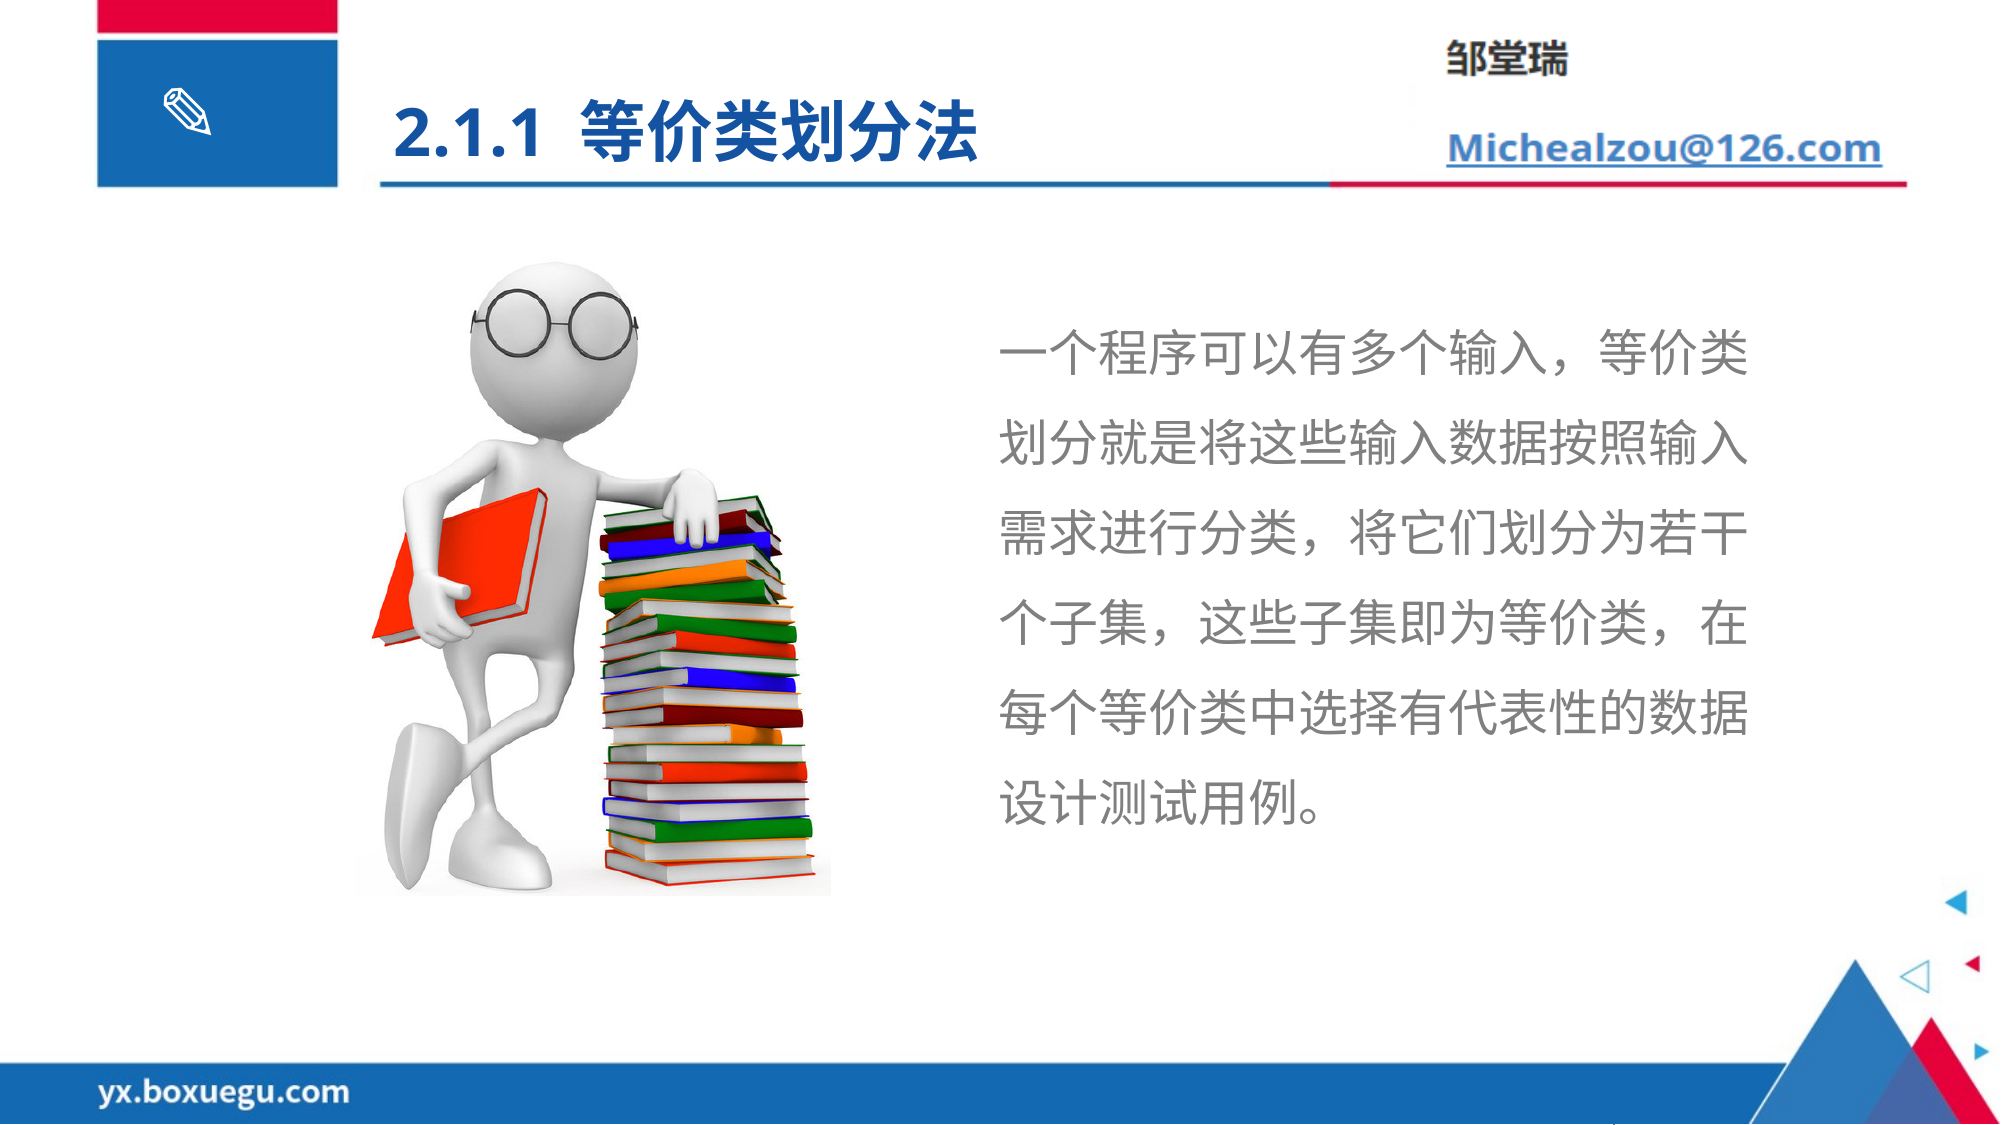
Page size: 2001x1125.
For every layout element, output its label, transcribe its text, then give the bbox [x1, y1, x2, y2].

text_box 2.1.1 等价类划分法 [379, 82, 1139, 177]
picture [0, 0, 2000, 1124]
text_box 一个程序可以有多个输入，等价类划分就是将这些输入数据按照输入需求进行分类，将它们划分为若干个子集，这些子集即为等价类，在每个等价类中选择有代表性的数据设计测试用例。 [984, 283, 1802, 889]
